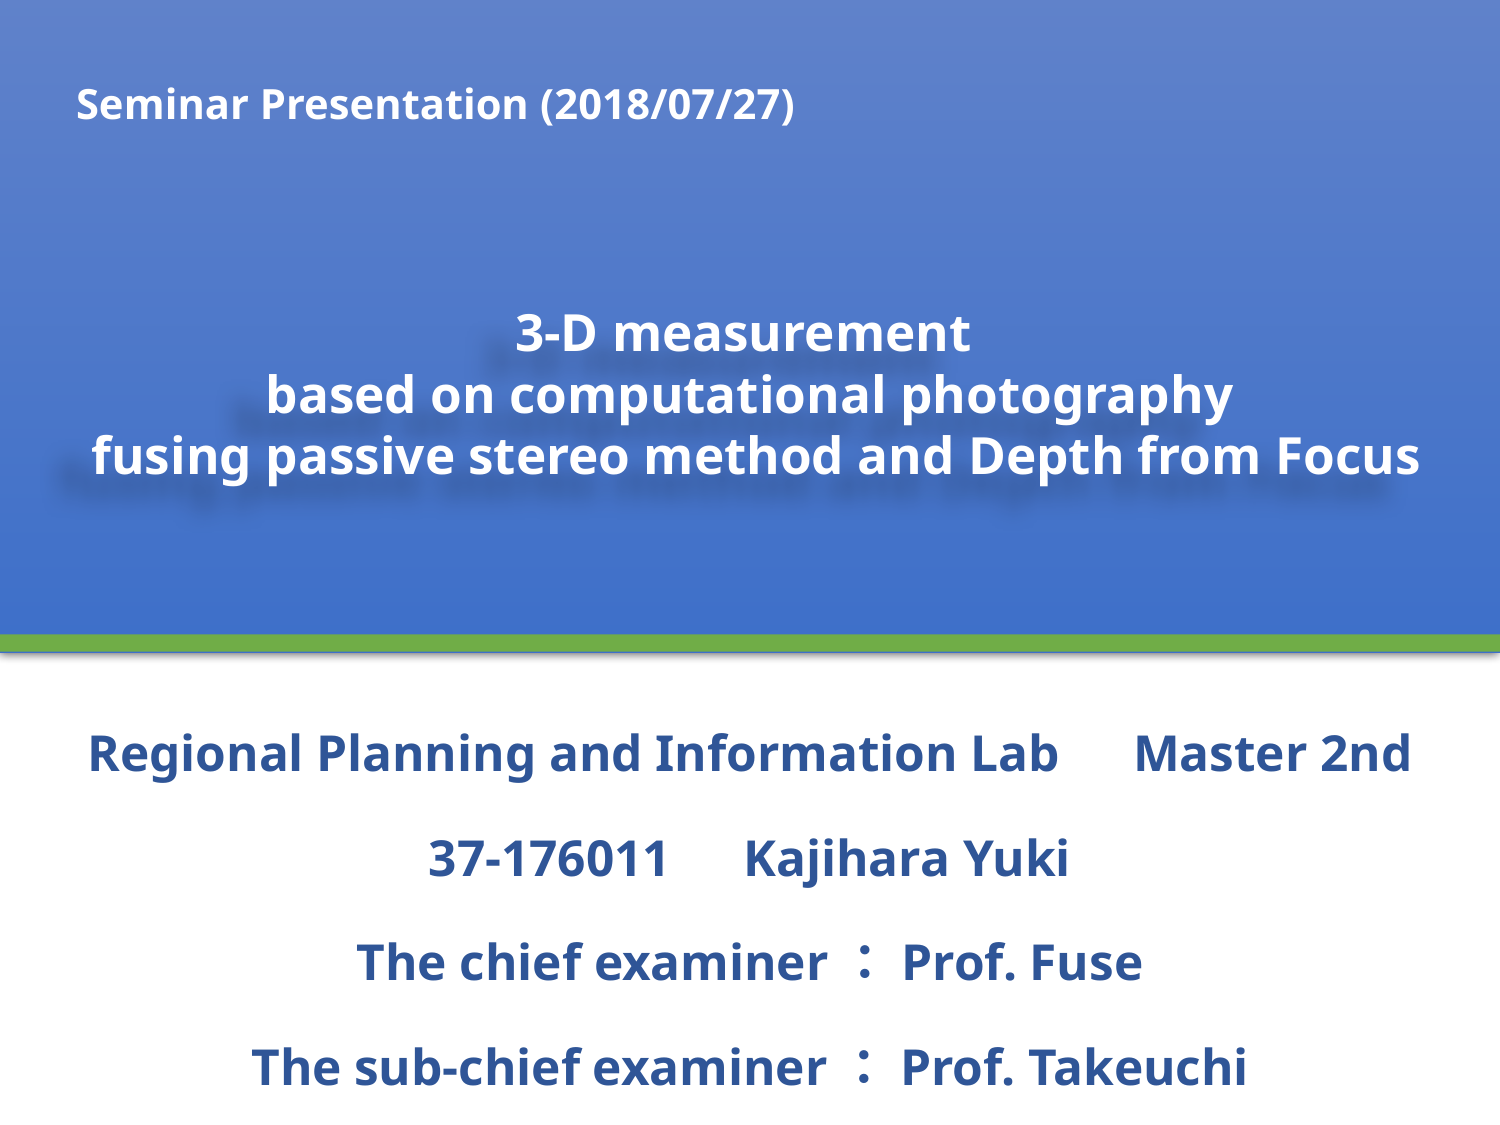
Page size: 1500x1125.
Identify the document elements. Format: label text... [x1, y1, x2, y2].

text_box [0, 633, 1500, 653]
subtitle Regional Planning and Information Lab Master 2nd 37-176011 Kajihara Yuki The chief examiner：Prof. Fuse The sub-chief examiner：Prof. Takeuchi [0, 685, 1500, 1105]
text_box Seminar Presentation (2018/07/27) [61, 56, 1439, 156]
title 3-D measurement based on computational photography fusing passive stereo method and Depth from Focus [61, 240, 1439, 493]
text_box [0, 0, 1500, 633]
